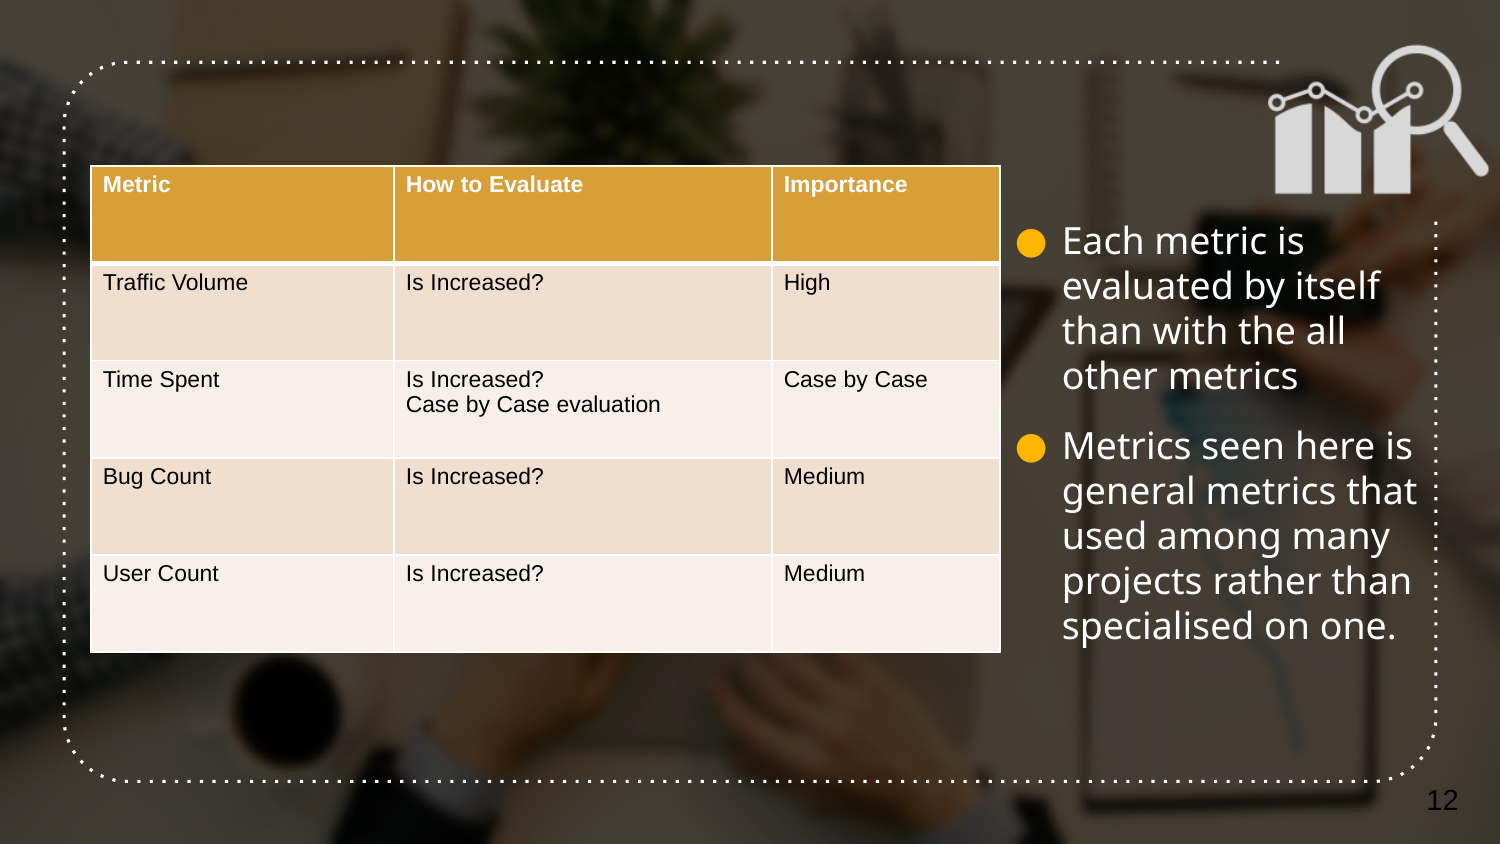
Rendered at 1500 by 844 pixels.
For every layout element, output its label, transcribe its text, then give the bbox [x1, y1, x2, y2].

table_header How to Evaluate [395, 167, 771, 261]
table_cell Is Increased? [395, 459, 771, 554]
table_cell High [773, 266, 999, 360]
table_header Metric [92, 167, 393, 261]
table_cell Is Increased? Case by Case evaluation [395, 361, 771, 457]
table_cell Medium [773, 556, 999, 651]
table_cell Time Spent [92, 361, 393, 457]
slide_number 12 [1411, 753, 1500, 844]
table_header Importance [773, 167, 999, 261]
picture [0, 0, 1500, 844]
text_box Each metric is evaluated by itself than with the all other metrics Metrics seen here is general metrics that used among many projects rather than specialised on one. [999, 201, 1436, 704]
table_cell Bug Count [92, 459, 393, 554]
table_cell Is Increased? [395, 556, 771, 651]
table_cell Case by Case [773, 361, 999, 457]
table_cell Is Increased? [395, 266, 771, 360]
table_cell Traffic Volume [92, 266, 393, 360]
table_cell User Count [92, 556, 393, 651]
table_cell Medium [773, 459, 999, 554]
